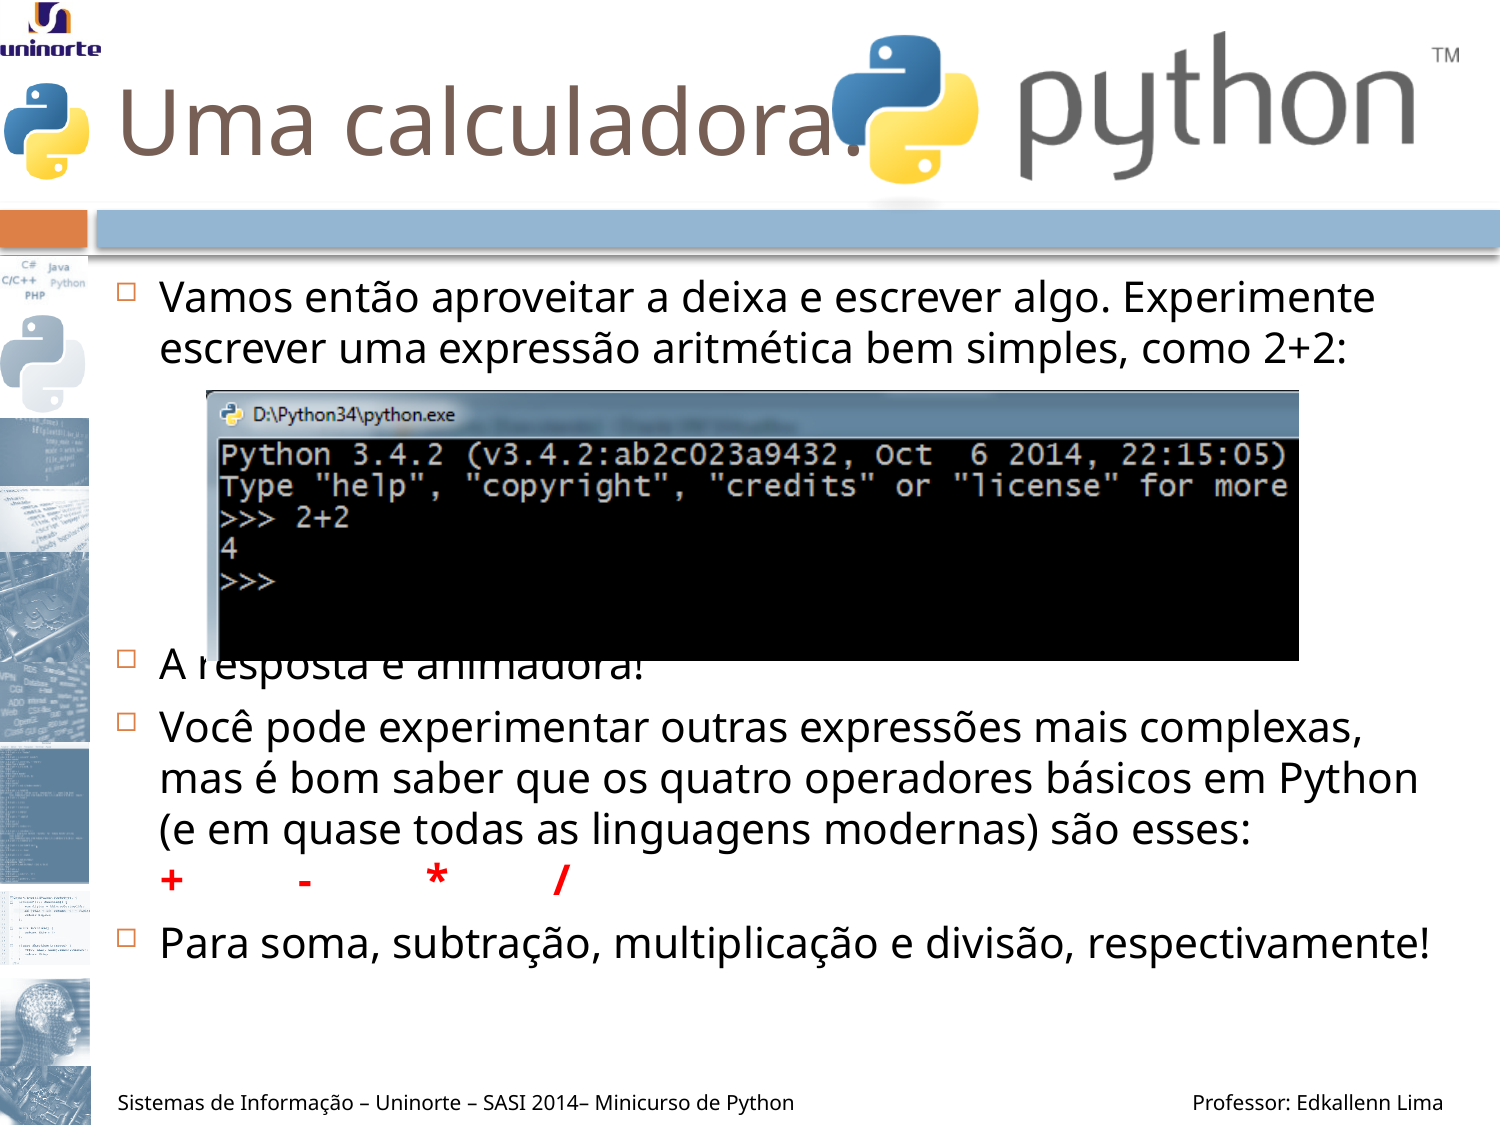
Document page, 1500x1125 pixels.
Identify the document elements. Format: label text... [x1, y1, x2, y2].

picture [831, 31, 1459, 215]
picture [0, 2, 101, 56]
picture [4, 80, 95, 183]
picture [206, 389, 1300, 661]
title Uma calculadora? [100, 37, 827, 200]
list Vamos então aproveitar a deixa e escrever algo. Experimente escrever uma expressão aritmética bem simples, como 2+2: A resposta é animadora! Você pode experimentar outras expressões mais complexas, mas é bom saber que os quatro operadores básicos em Python (e em quase todas as linguagens modernas) são esses: + - * / Para soma, subtração, multiplicação e divisão, respectivamente! [100, 262, 1459, 1059]
